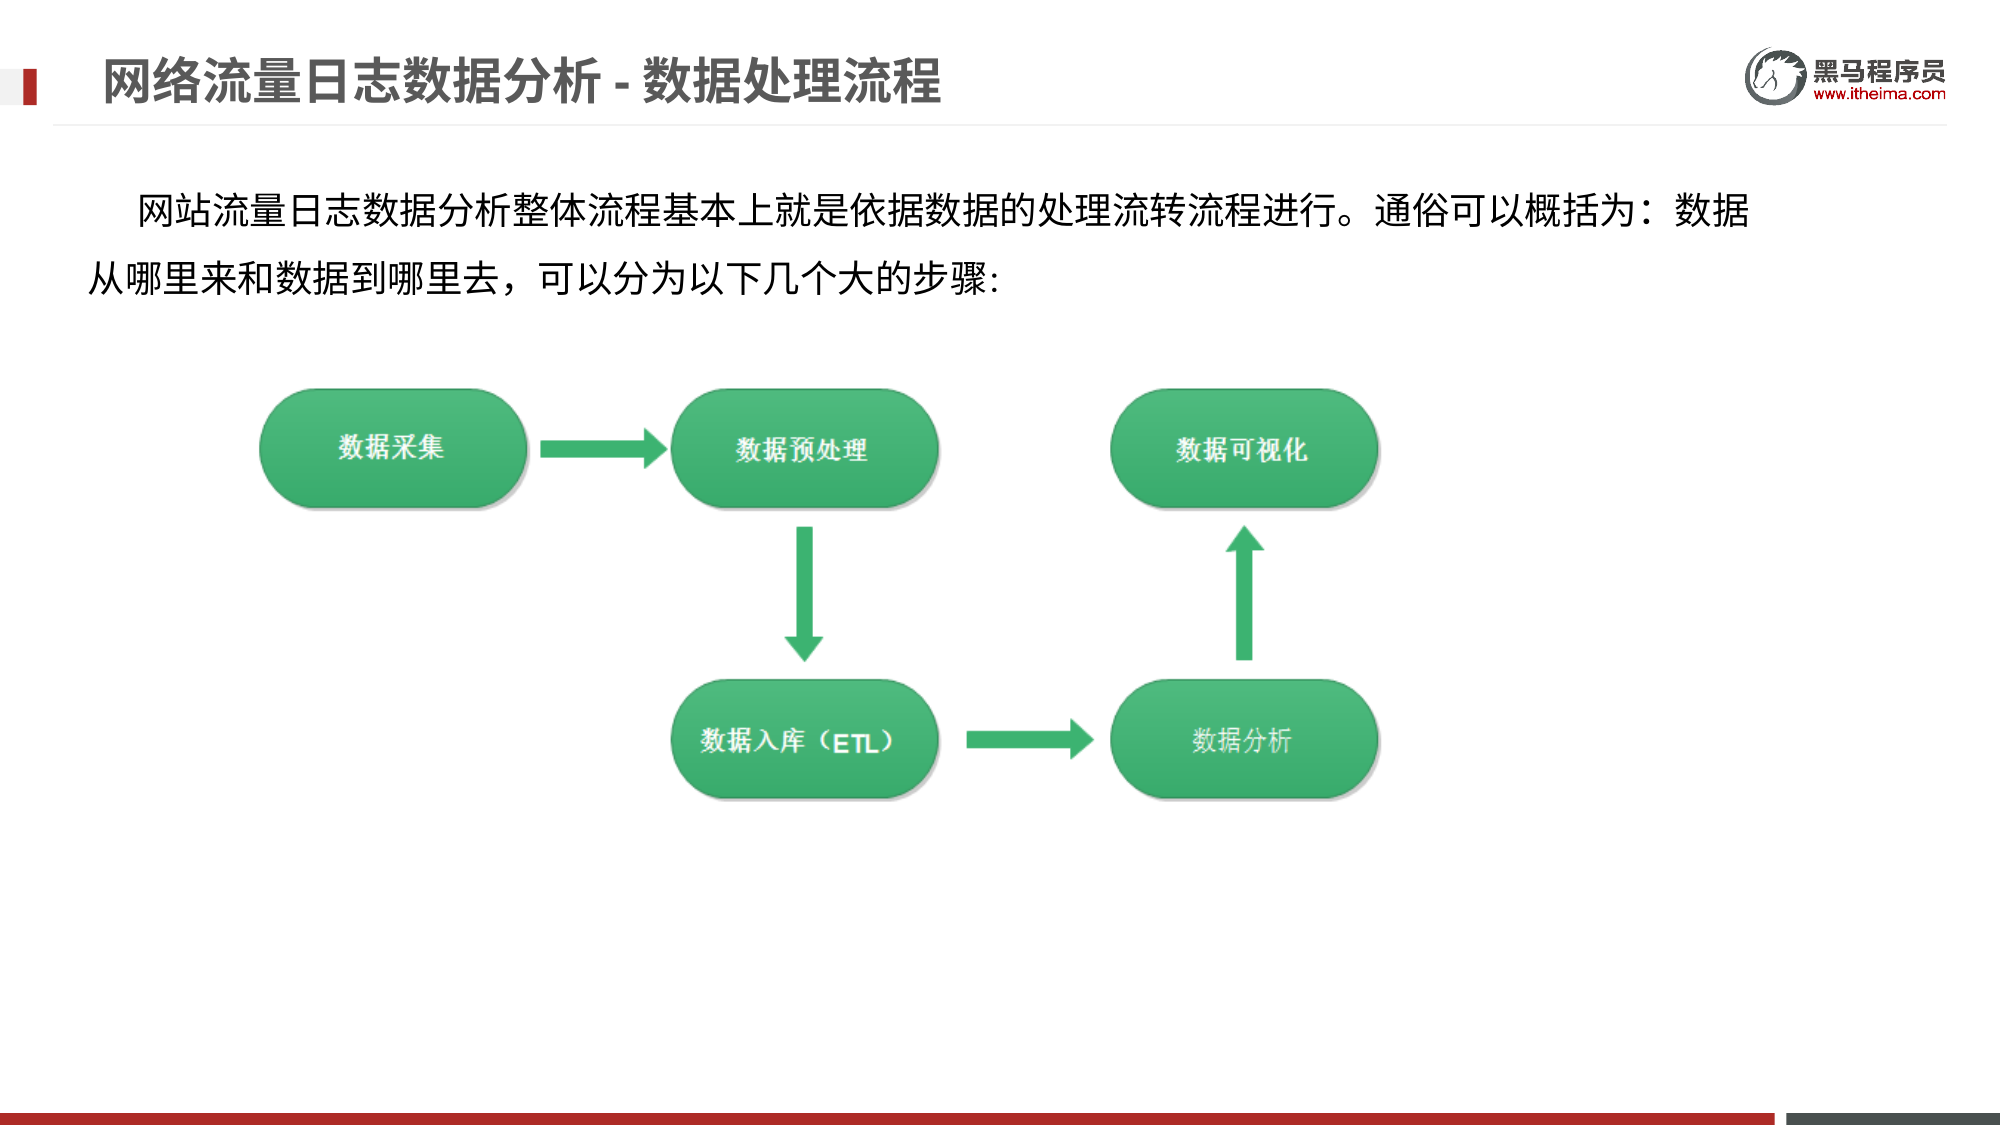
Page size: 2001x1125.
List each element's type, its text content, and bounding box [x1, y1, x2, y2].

title 网络流量日志数据分析-数据处理流程 [87, 40, 1708, 119]
picture [255, 337, 1408, 871]
picture [1744, 46, 1946, 106]
text_box 网站流量日志数据分析整体流程基本上就是依据数据的处理流转流程进行。通俗可以概括为：数据从哪里来和数据到哪里去，可以分为以下几个大的步骤： [72, 157, 1799, 308]
